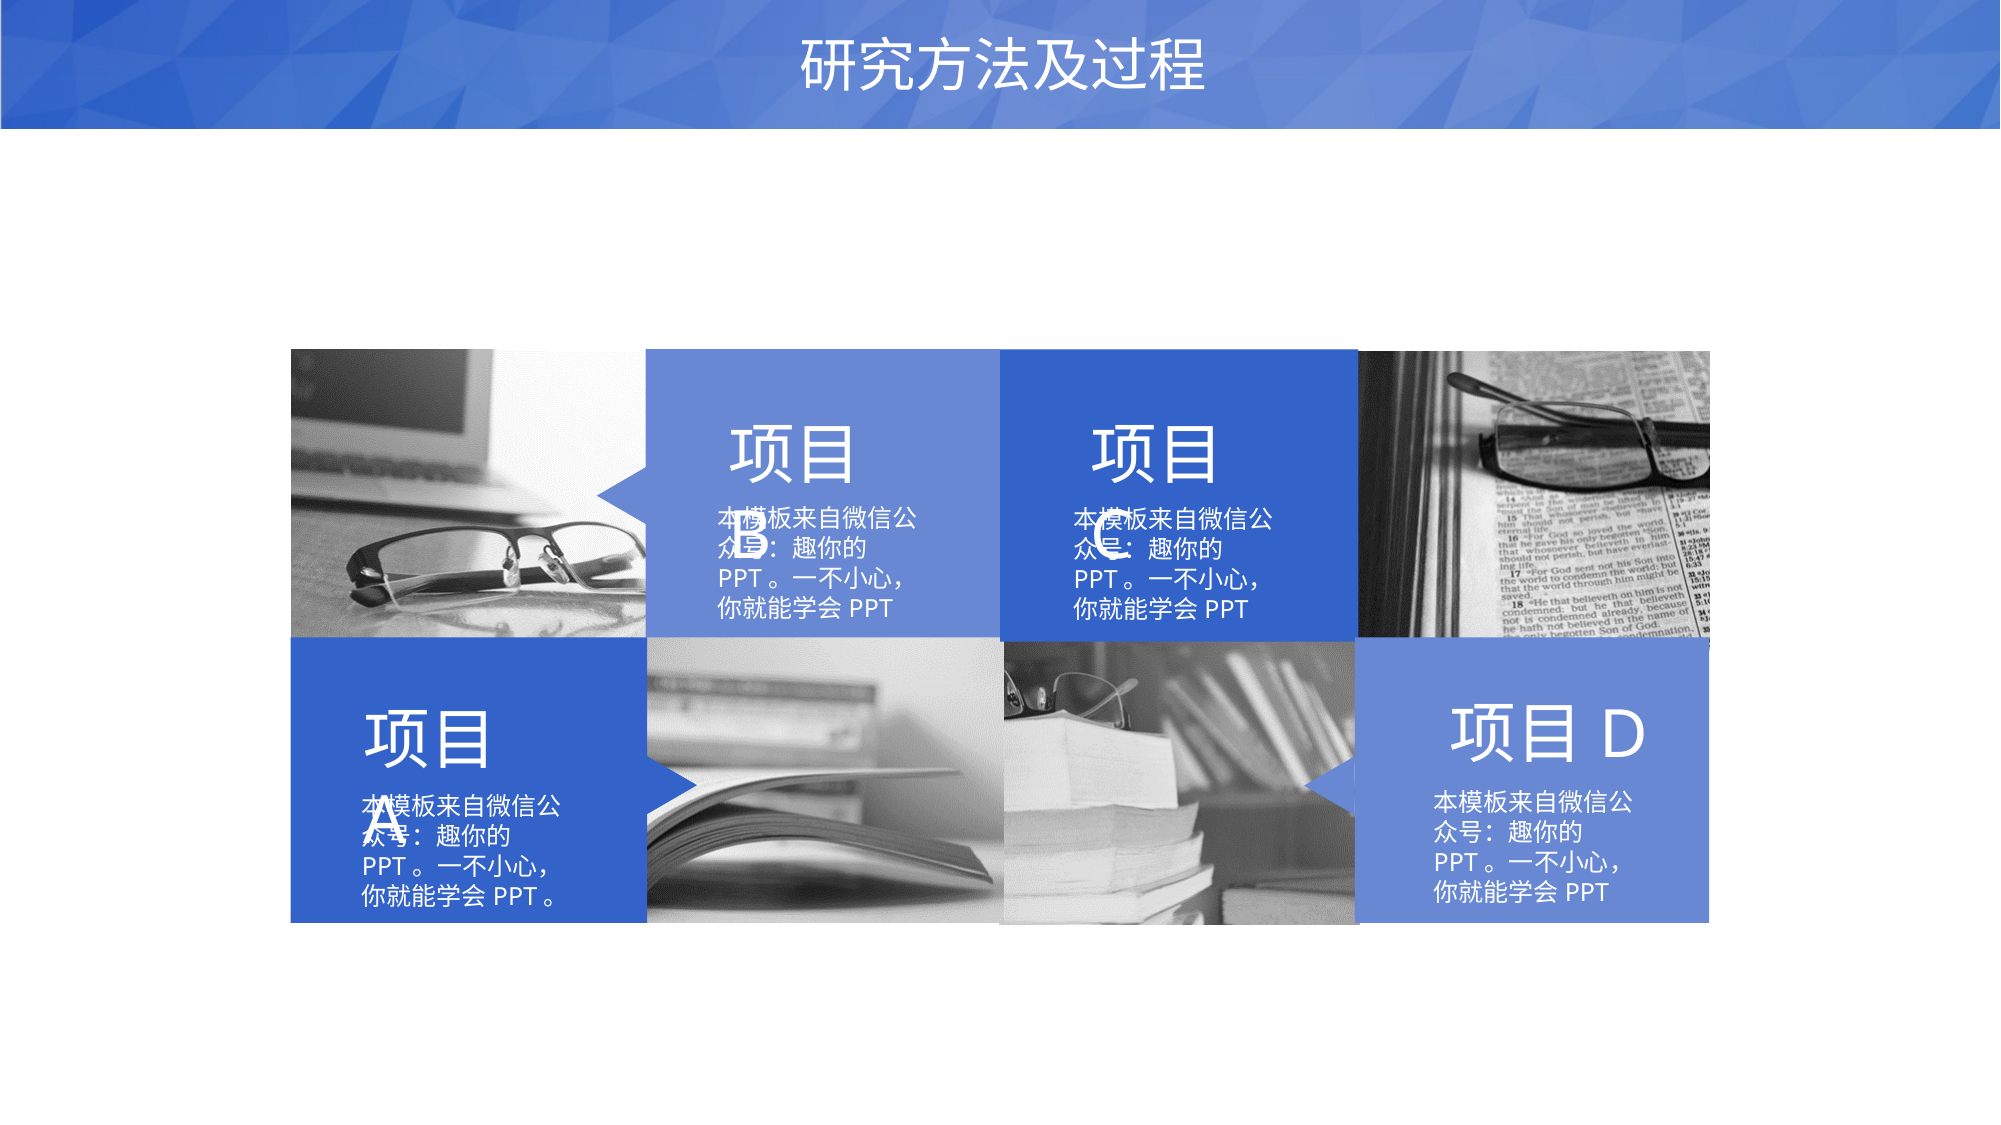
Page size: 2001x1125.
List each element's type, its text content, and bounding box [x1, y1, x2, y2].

text_box 本模板来自微信公众号：趣你的PPT。一不小心，你就能学会PPT [702, 495, 945, 631]
text_box [290, 636, 648, 924]
text_box [1360, 651, 1710, 924]
text_box 项目D [1435, 683, 1685, 778]
text_box 本模板来自微信公众号：趣你的PPT。一不小心，你就能学会PPT [1058, 496, 1301, 632]
picture [291, 349, 1710, 925]
text_box [644, 348, 999, 636]
text_box 项目C [1076, 404, 1288, 580]
text_box 本模板来自微信公众号：趣你的PPT。一不小心，你就能学会PPT。 [347, 783, 589, 918]
picture [0, 0, 2000, 129]
text_box 本模板来自微信公众号：趣你的PPT。一不小心，你就能学会PPT [1418, 779, 1661, 914]
text_box 项目A [348, 689, 561, 783]
text_box [999, 348, 1359, 638]
text_box 项目B [713, 404, 925, 495]
